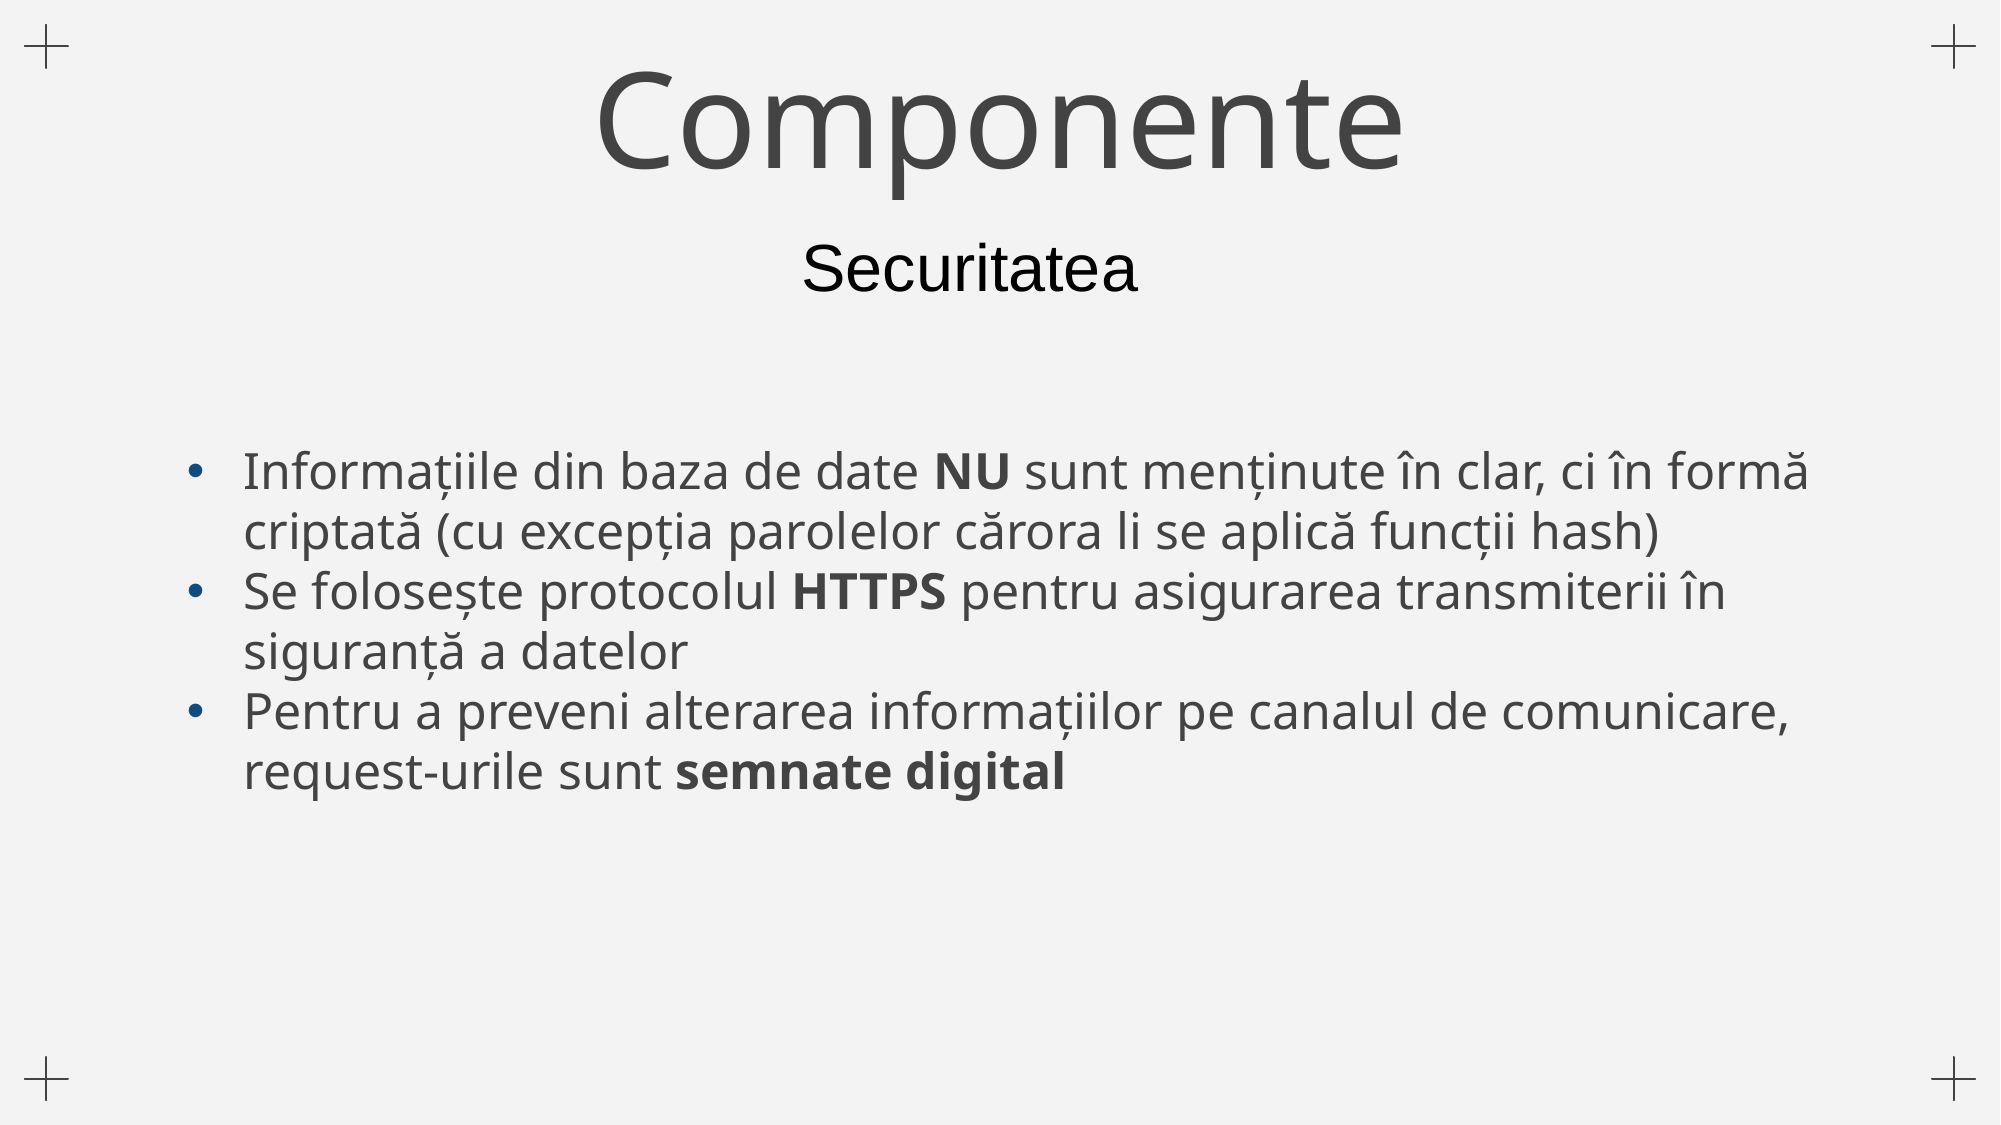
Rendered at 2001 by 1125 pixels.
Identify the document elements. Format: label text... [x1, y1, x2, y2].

text_box Securitatea [786, 217, 1214, 338]
subtitle Informațiile din baza de date NU sunt menținute în clar, ci în formă criptată (cu excepția parolelor cărora li se aplică funcții hash) Se folosește protocolul HTTPS pentru asigurarea transmiterii în siguranță a datelor Pentru a preveni alterarea informațiilor pe canalul de comunicare, request-urile sunt semnate digital [153, 424, 1847, 819]
title Componente [548, 19, 1452, 200]
